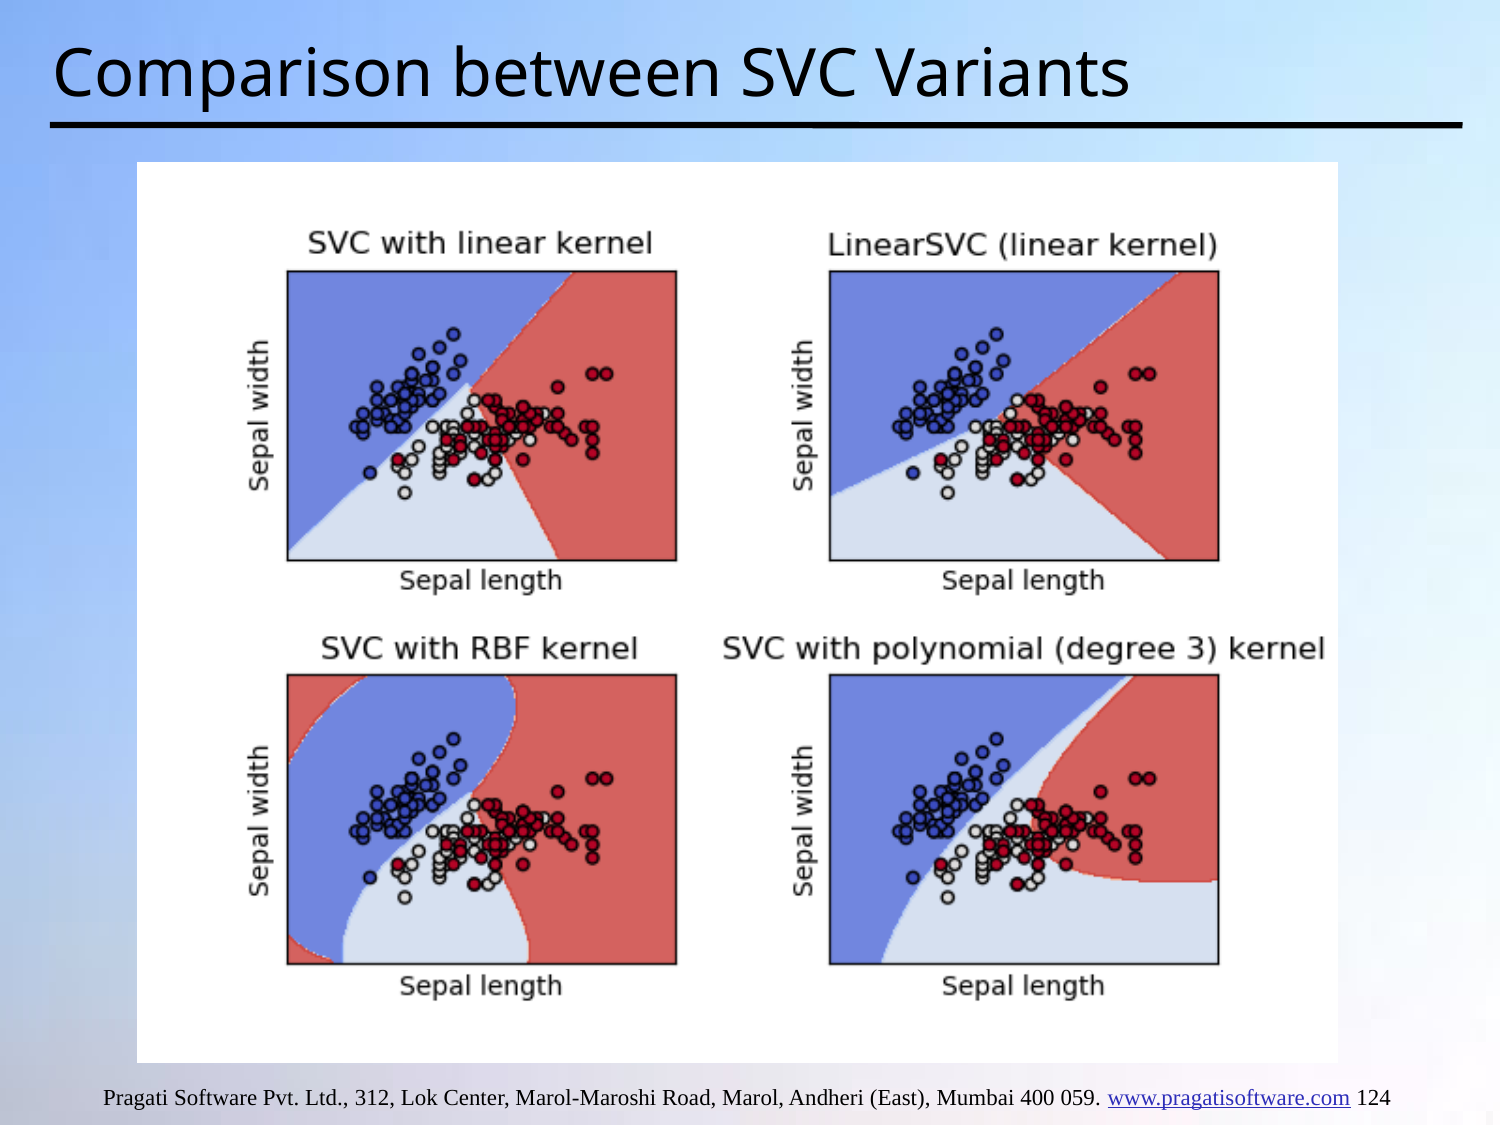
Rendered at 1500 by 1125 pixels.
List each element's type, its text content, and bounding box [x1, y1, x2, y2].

picture [0, 0, 1500, 1125]
title Comparison between SVC Variants [37, 0, 1462, 137]
